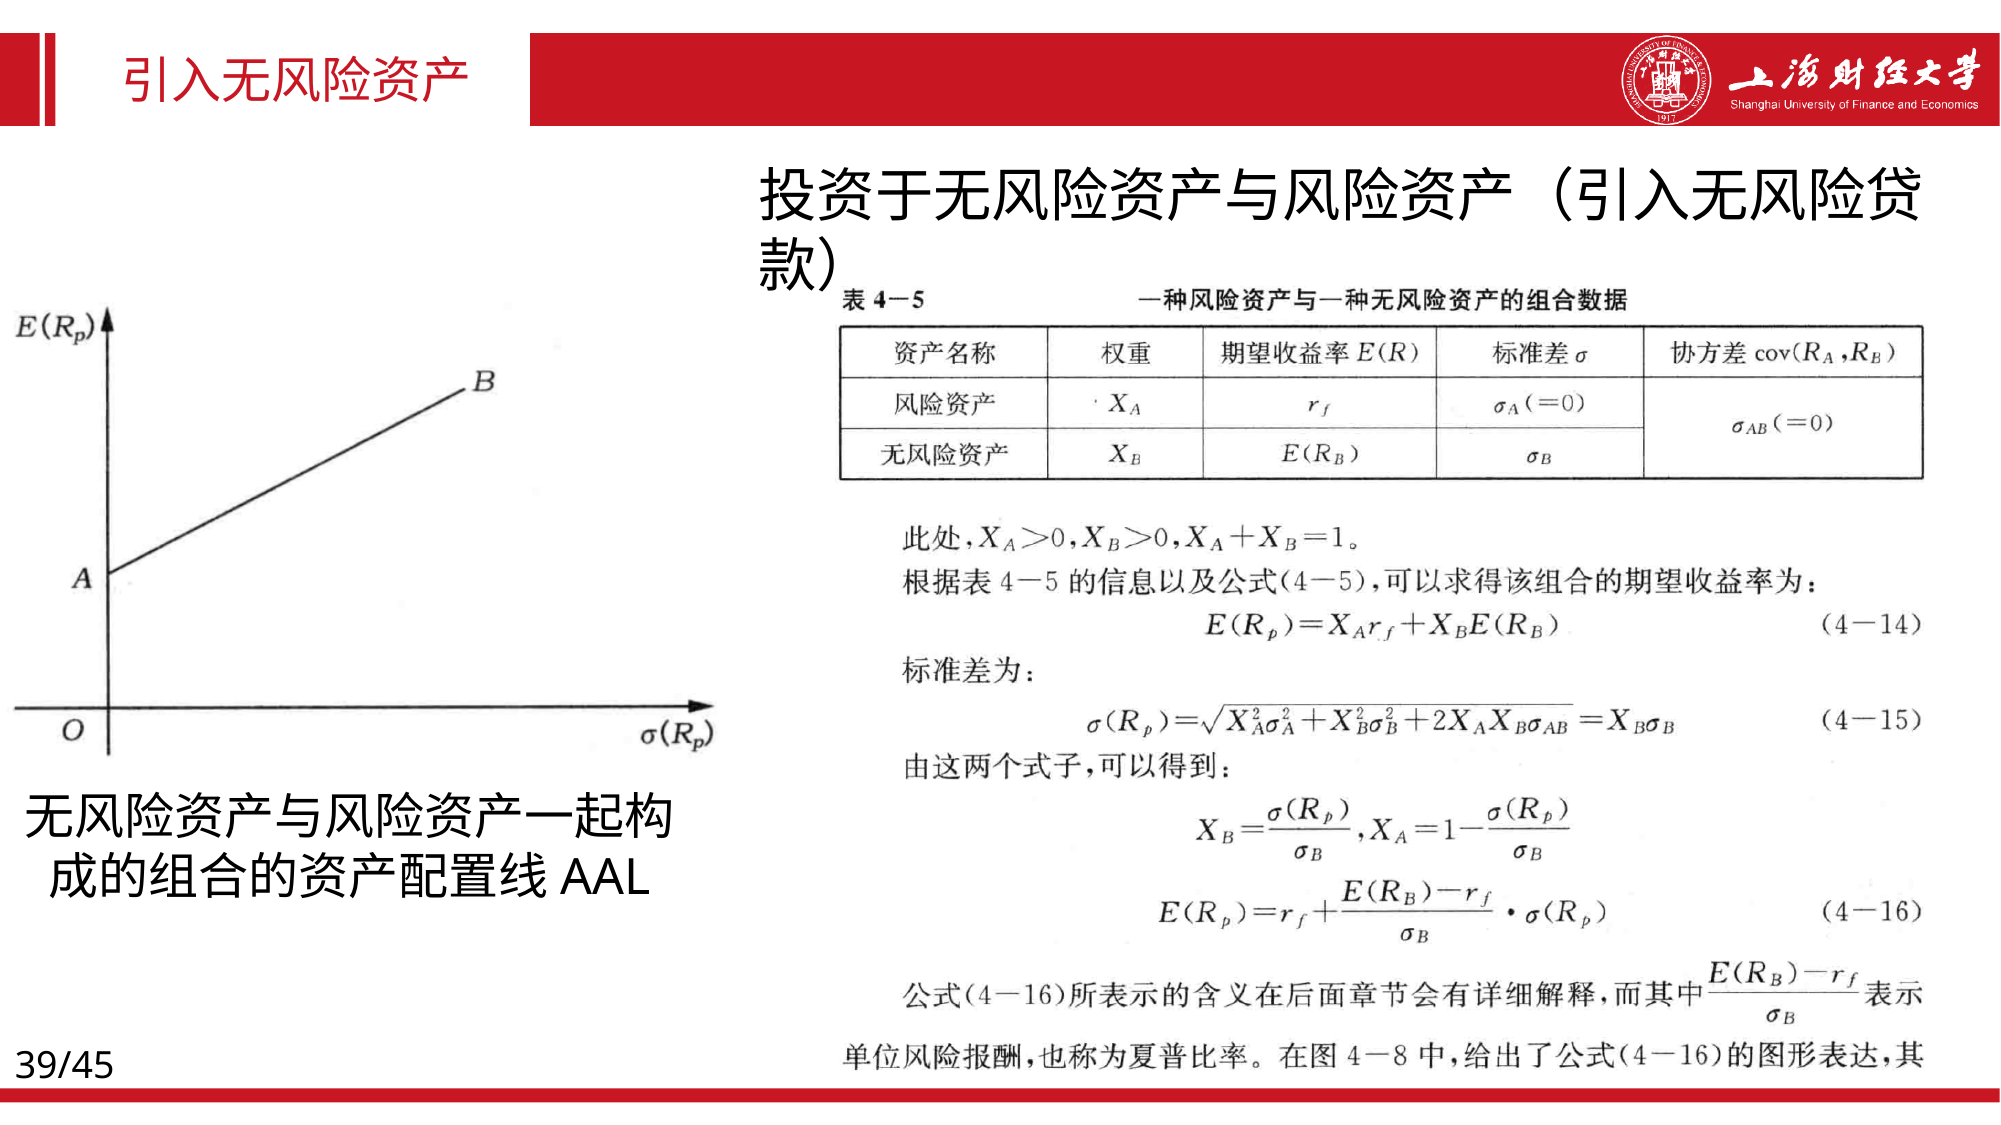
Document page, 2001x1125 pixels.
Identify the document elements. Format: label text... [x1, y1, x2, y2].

text_box 引入无风险资产 [107, 41, 487, 116]
picture [0, 292, 740, 762]
picture [835, 275, 1932, 1078]
text_box 无风险资产与风险资产一起构成的组合的资产配置线AAL [0, 776, 699, 912]
picture [1595, 0, 2000, 172]
text_box 投资于无风险资产与风险资产（引入无风险贷款） [743, 151, 2000, 306]
